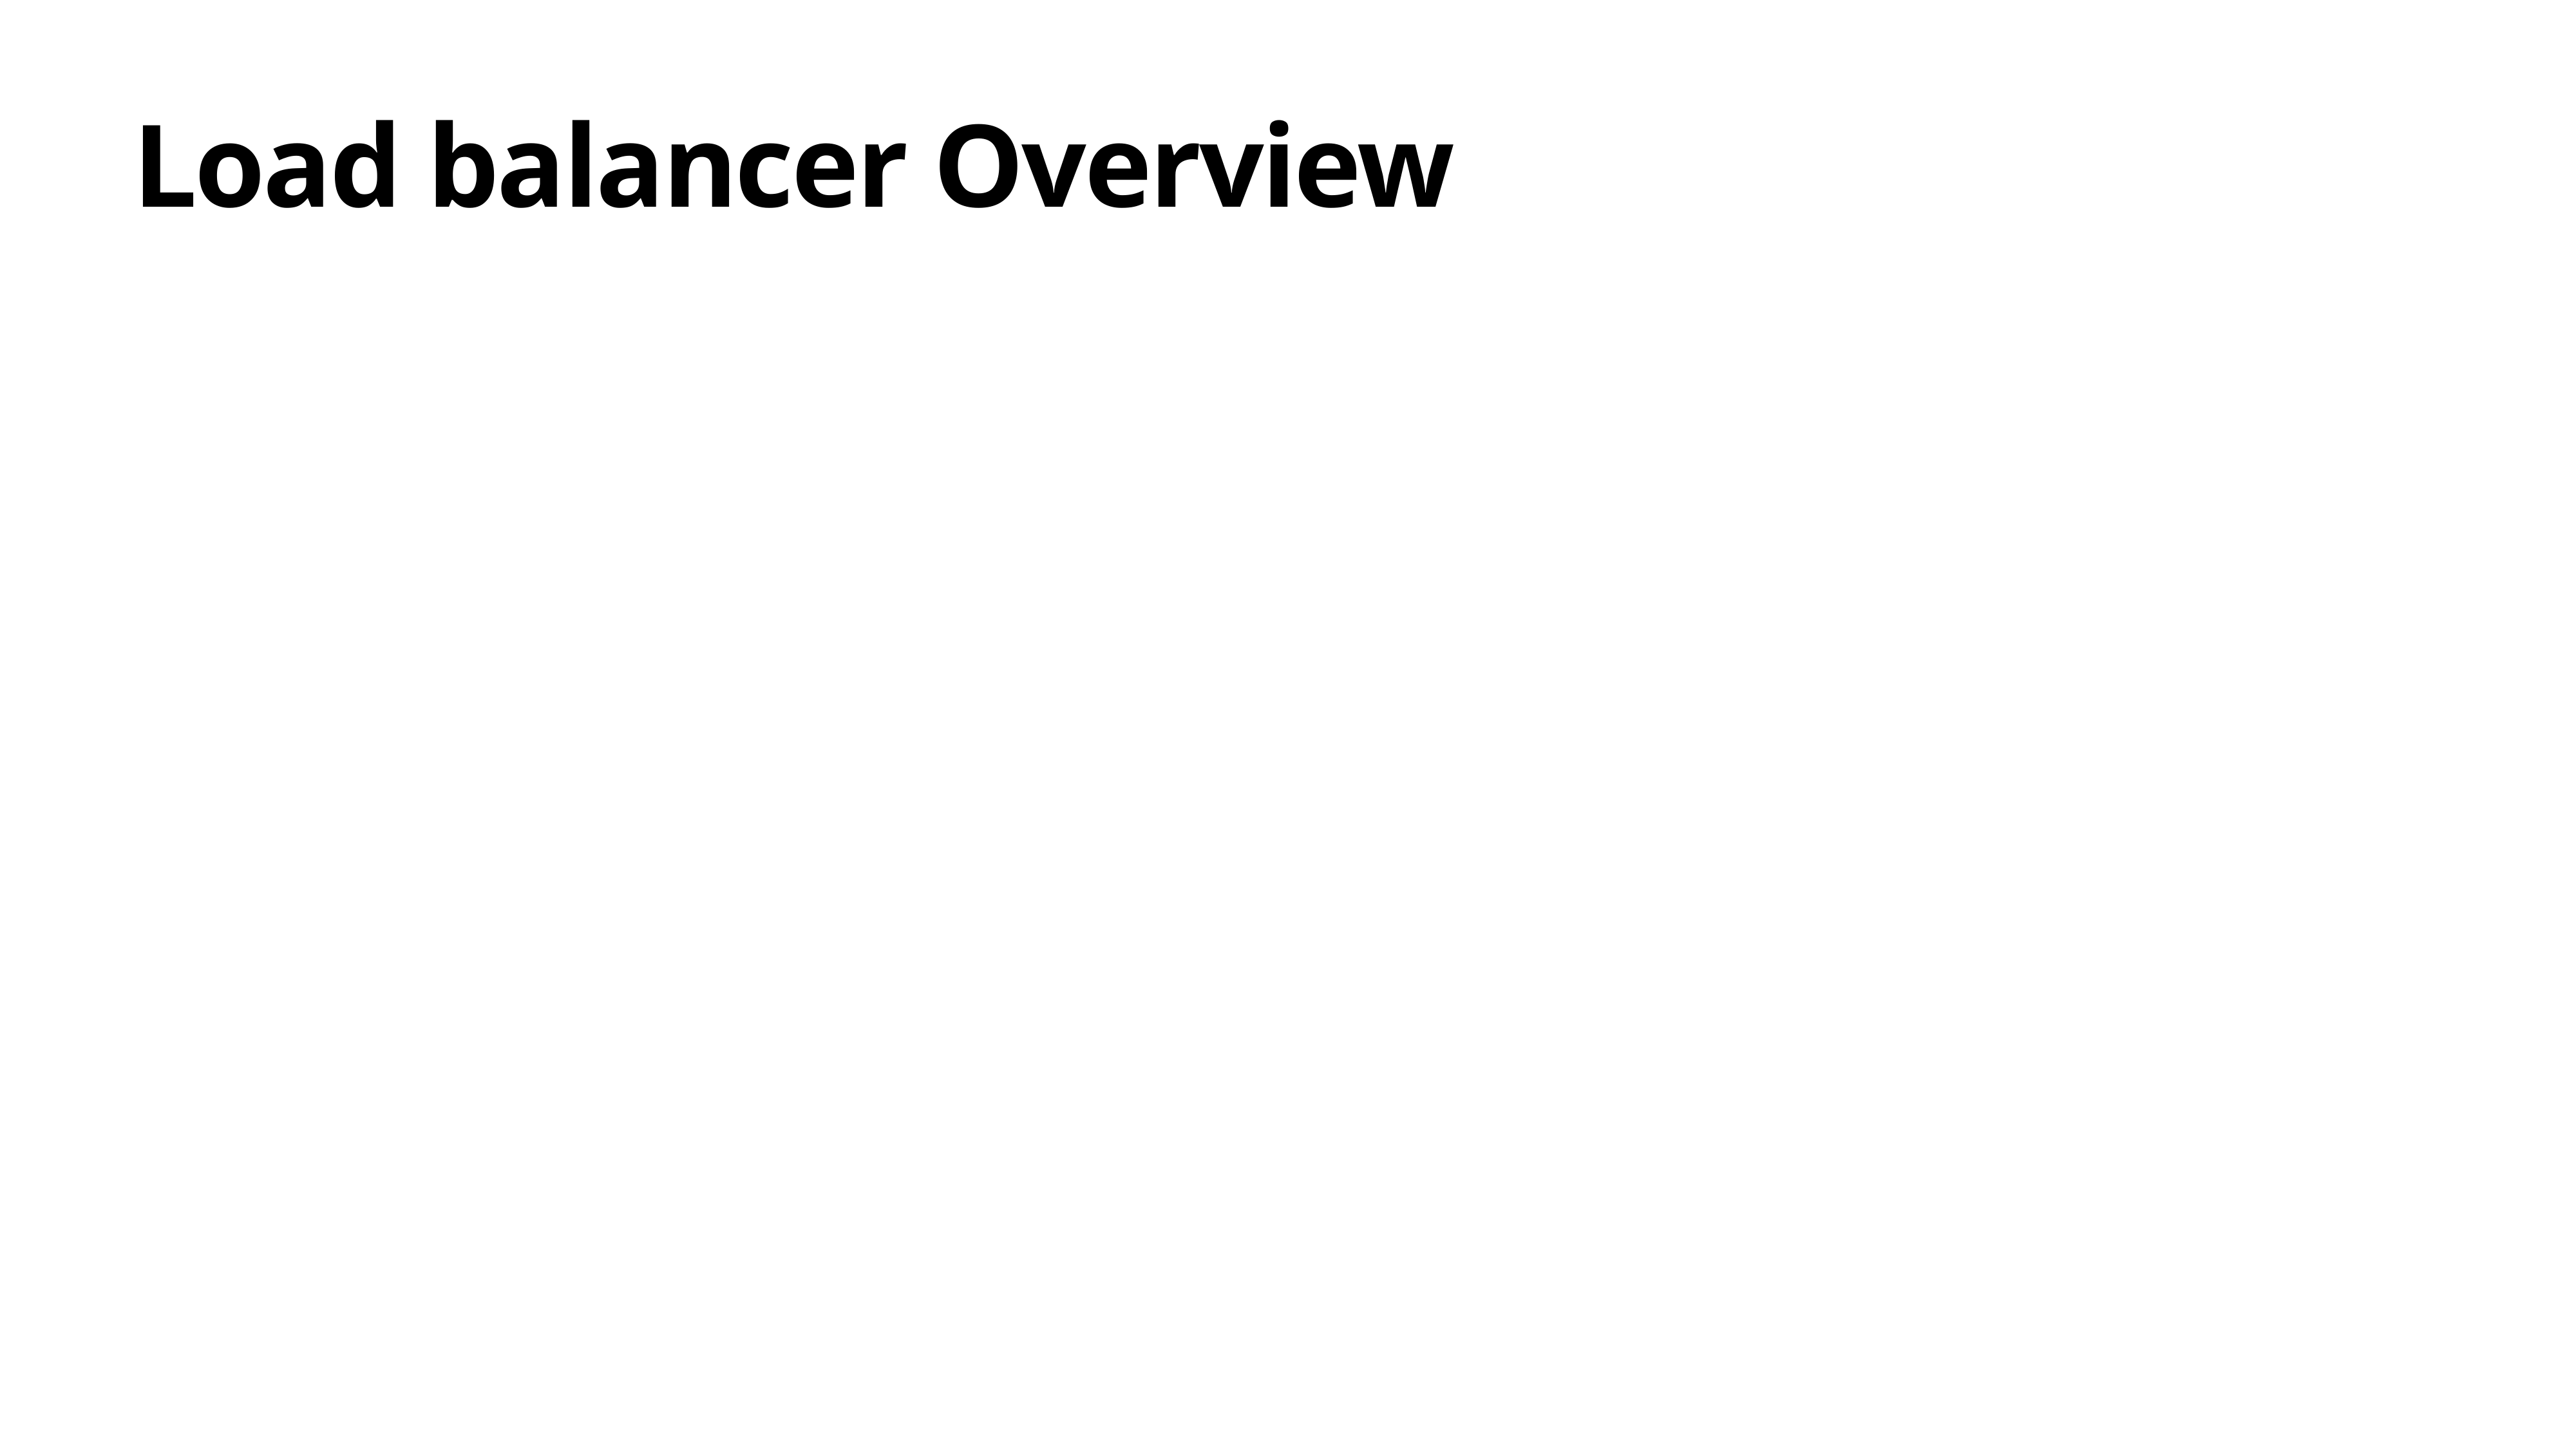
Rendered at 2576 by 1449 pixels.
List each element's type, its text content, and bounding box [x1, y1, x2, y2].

title Load balancer Overview [127, 113, 2449, 266]
